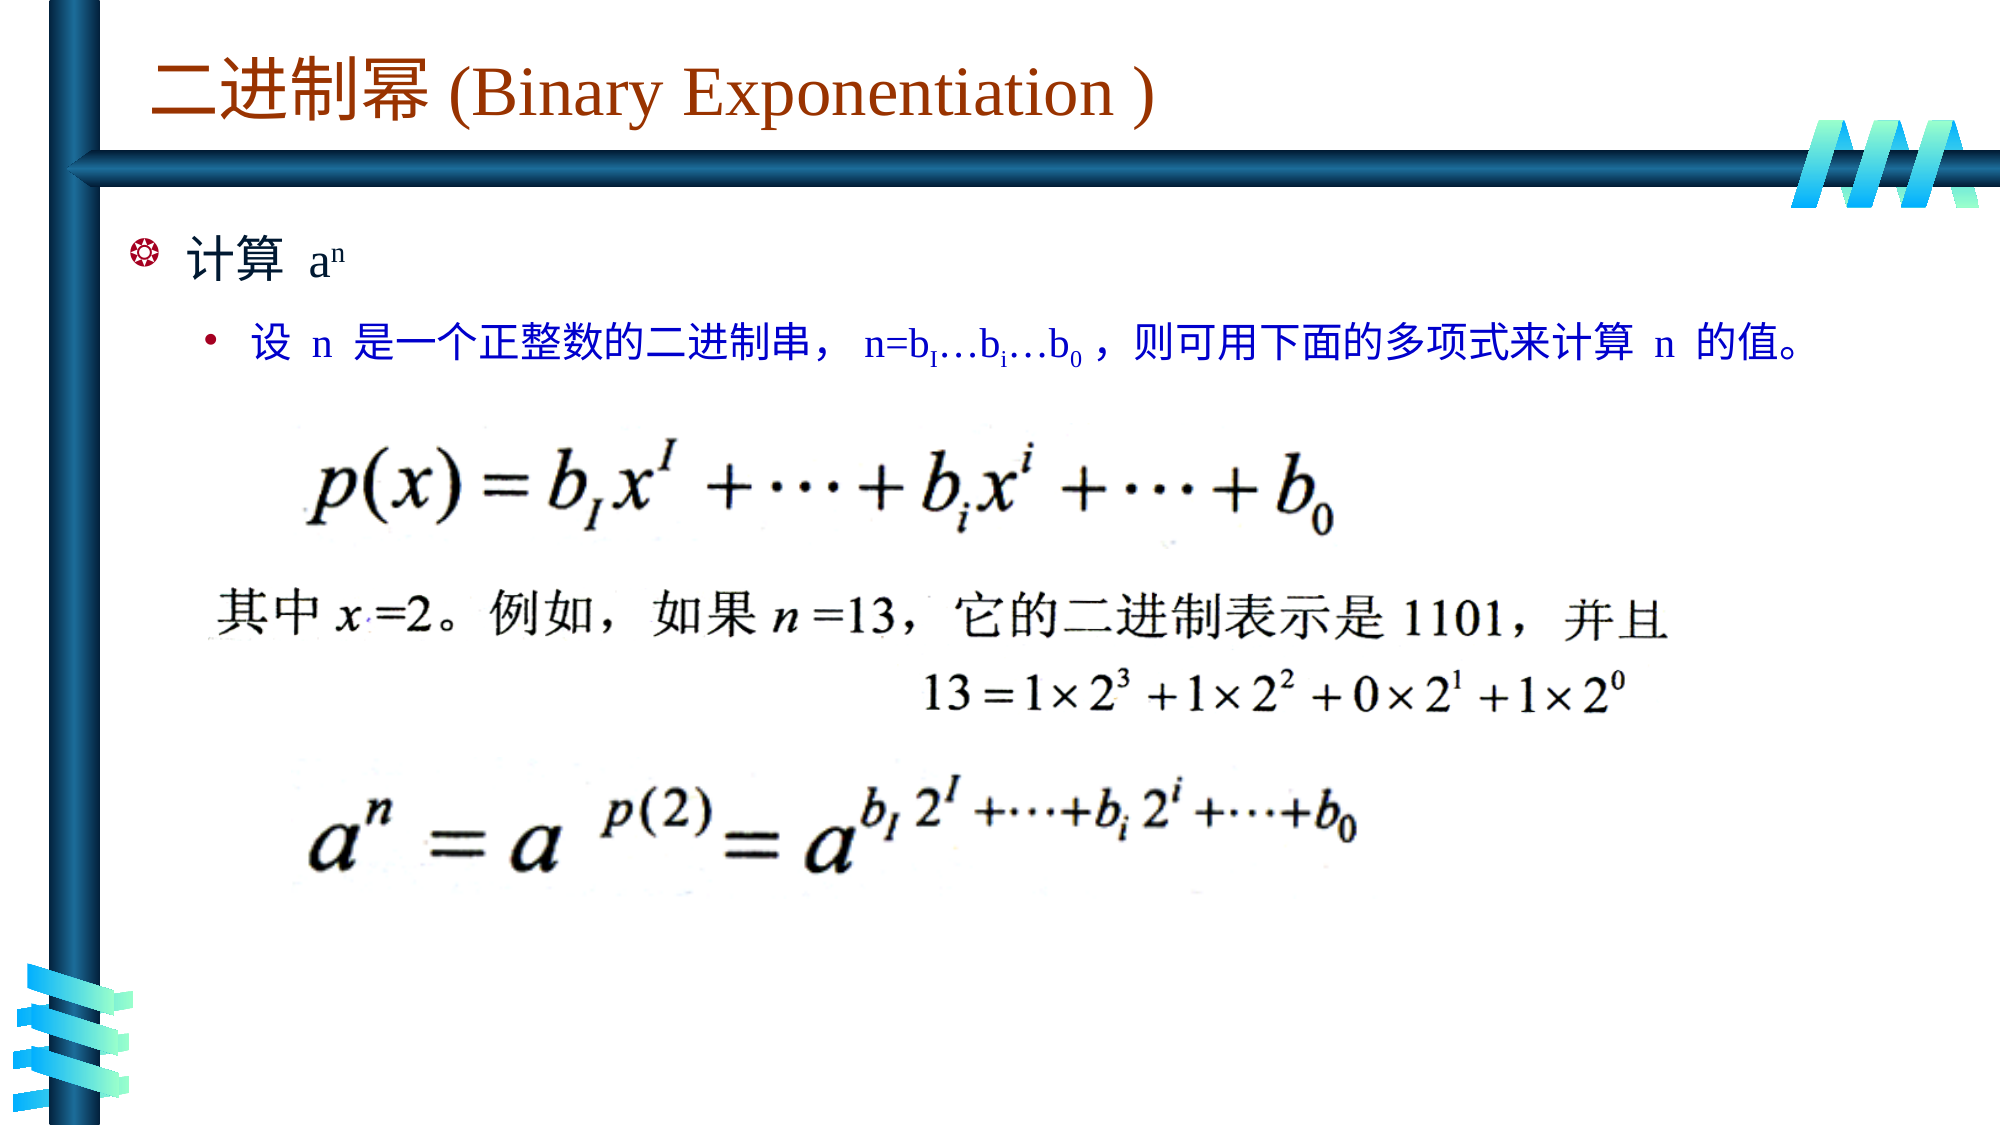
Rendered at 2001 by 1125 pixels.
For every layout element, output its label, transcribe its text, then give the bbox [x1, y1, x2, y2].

picture [290, 423, 1355, 549]
picture [290, 756, 1379, 900]
title 二进制幂(Binary Exponentiation ) [133, 24, 1967, 138]
picture [208, 587, 1674, 718]
list 计算 an 设 n 是一个正整数的二进制串，n=bI…bi…b0，则可用下面的多项式来计算 n 的值。 [114, 189, 1948, 457]
